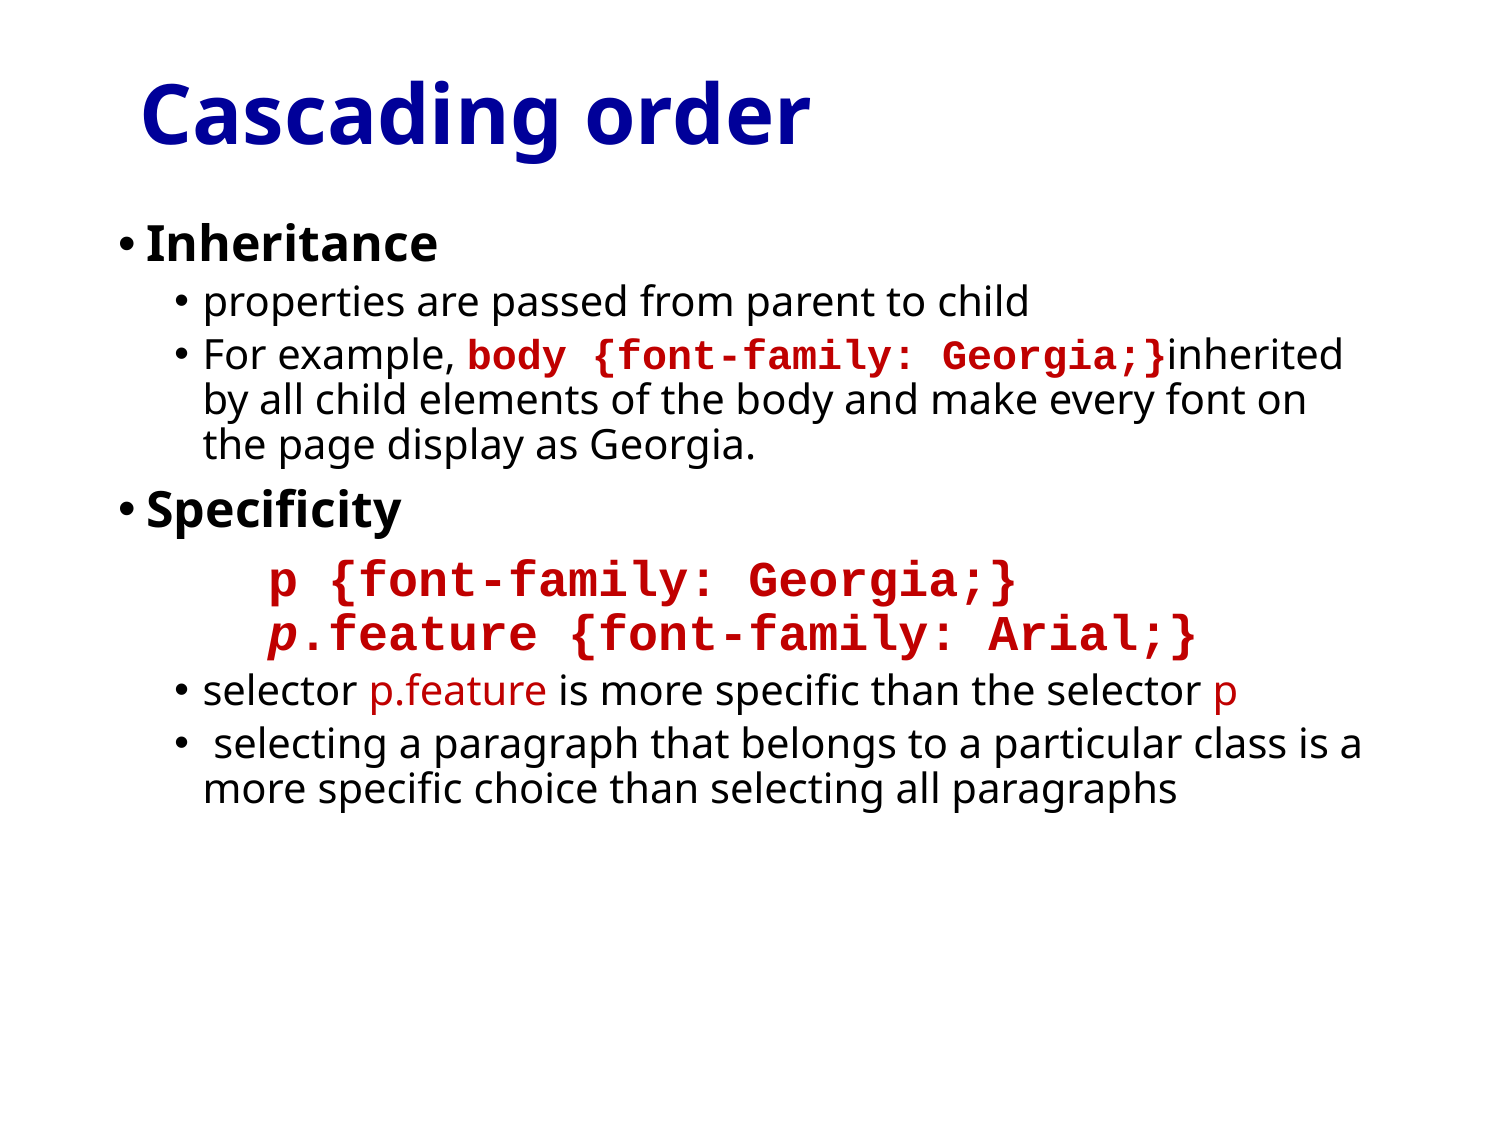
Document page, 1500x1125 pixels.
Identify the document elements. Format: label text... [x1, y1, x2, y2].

title Cascading order [103, 59, 1397, 175]
list Inheritance properties are passed from parent to child For example, body {font-family: Georgia;}inherited by all child elements of the body and make every font on the page display as Georgia. Specificity p {font-family: Georgia;} p.feature {font-family: Arial;} selector p.feature is more specific than the selector p selecting a paragraph that belongs to a particular class is a more specific choice than selecting all paragraphs [103, 211, 1397, 1014]
